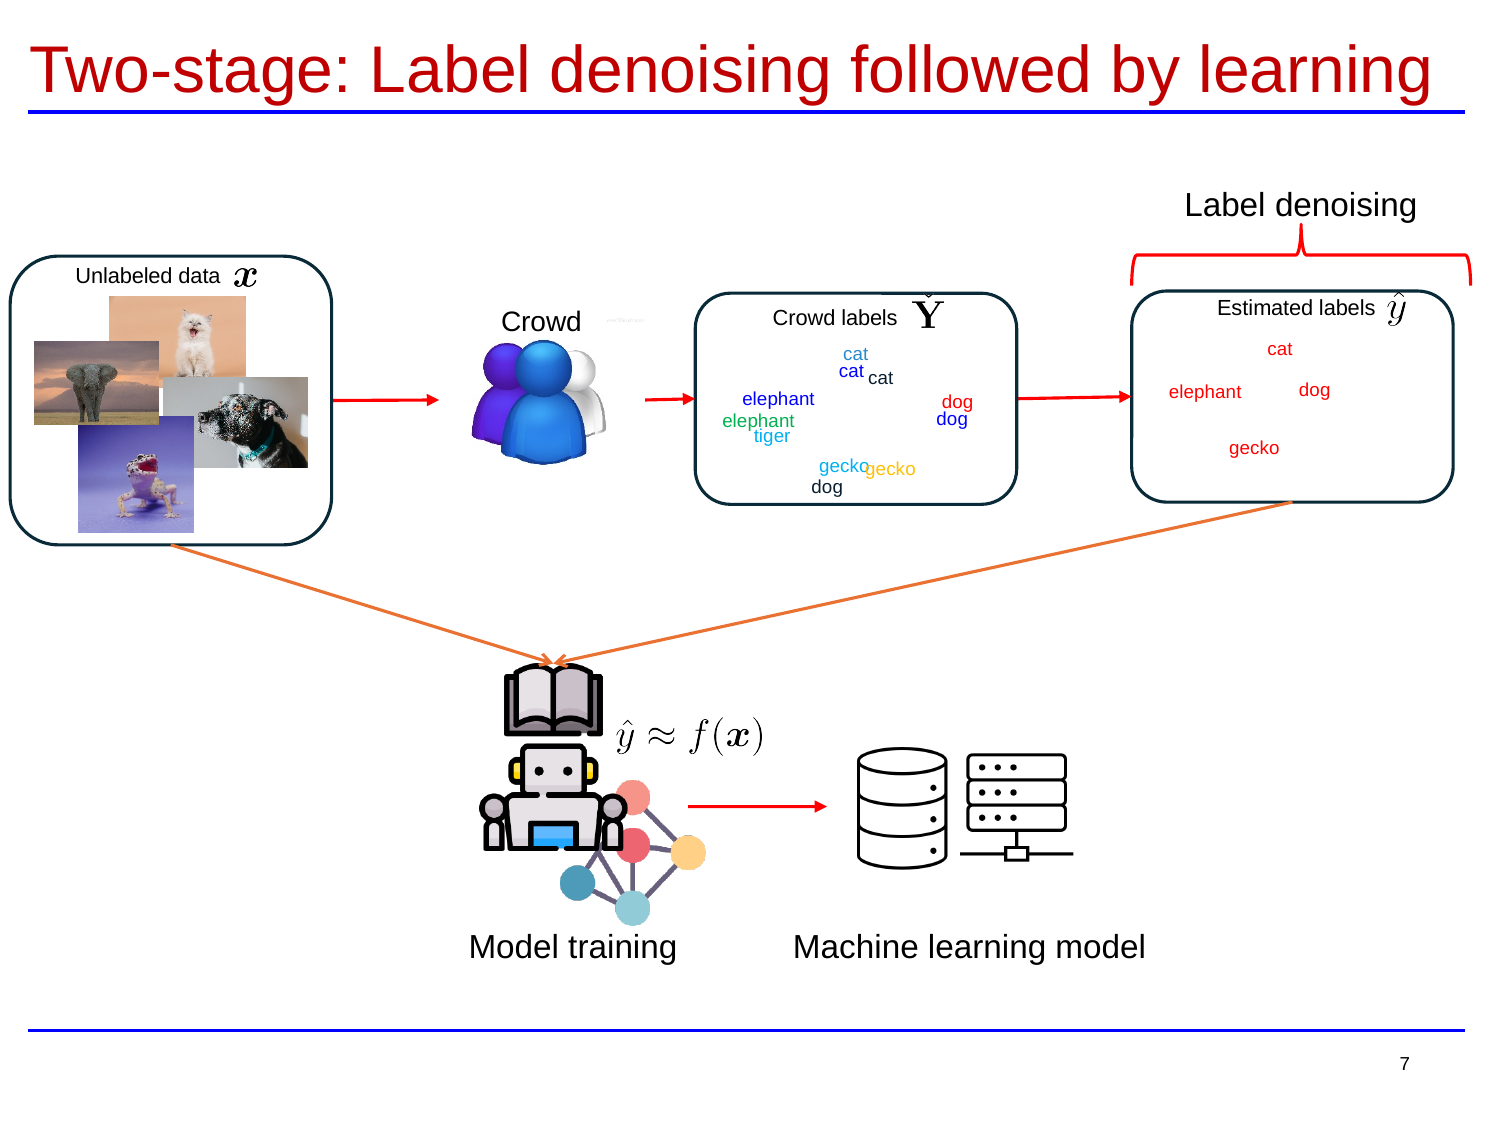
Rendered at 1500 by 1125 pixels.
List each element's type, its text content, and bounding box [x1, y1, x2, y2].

text_box Label denoising [1169, 175, 1433, 231]
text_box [552, 501, 1293, 664]
slide_number 7 [1074, 1025, 1425, 1101]
picture [616, 716, 762, 757]
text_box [459, 664, 714, 934]
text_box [170, 544, 552, 664]
text_box Machine learning model [777, 918, 1163, 973]
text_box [694, 292, 1018, 507]
text_box Model training [380, 918, 766, 973]
title Two-stage: Label denoising followed by learning [14, 27, 1454, 115]
picture [826, 731, 1092, 883]
text_box [1131, 224, 1471, 286]
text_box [438, 295, 646, 483]
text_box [9, 254, 333, 546]
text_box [1016, 286, 1454, 503]
